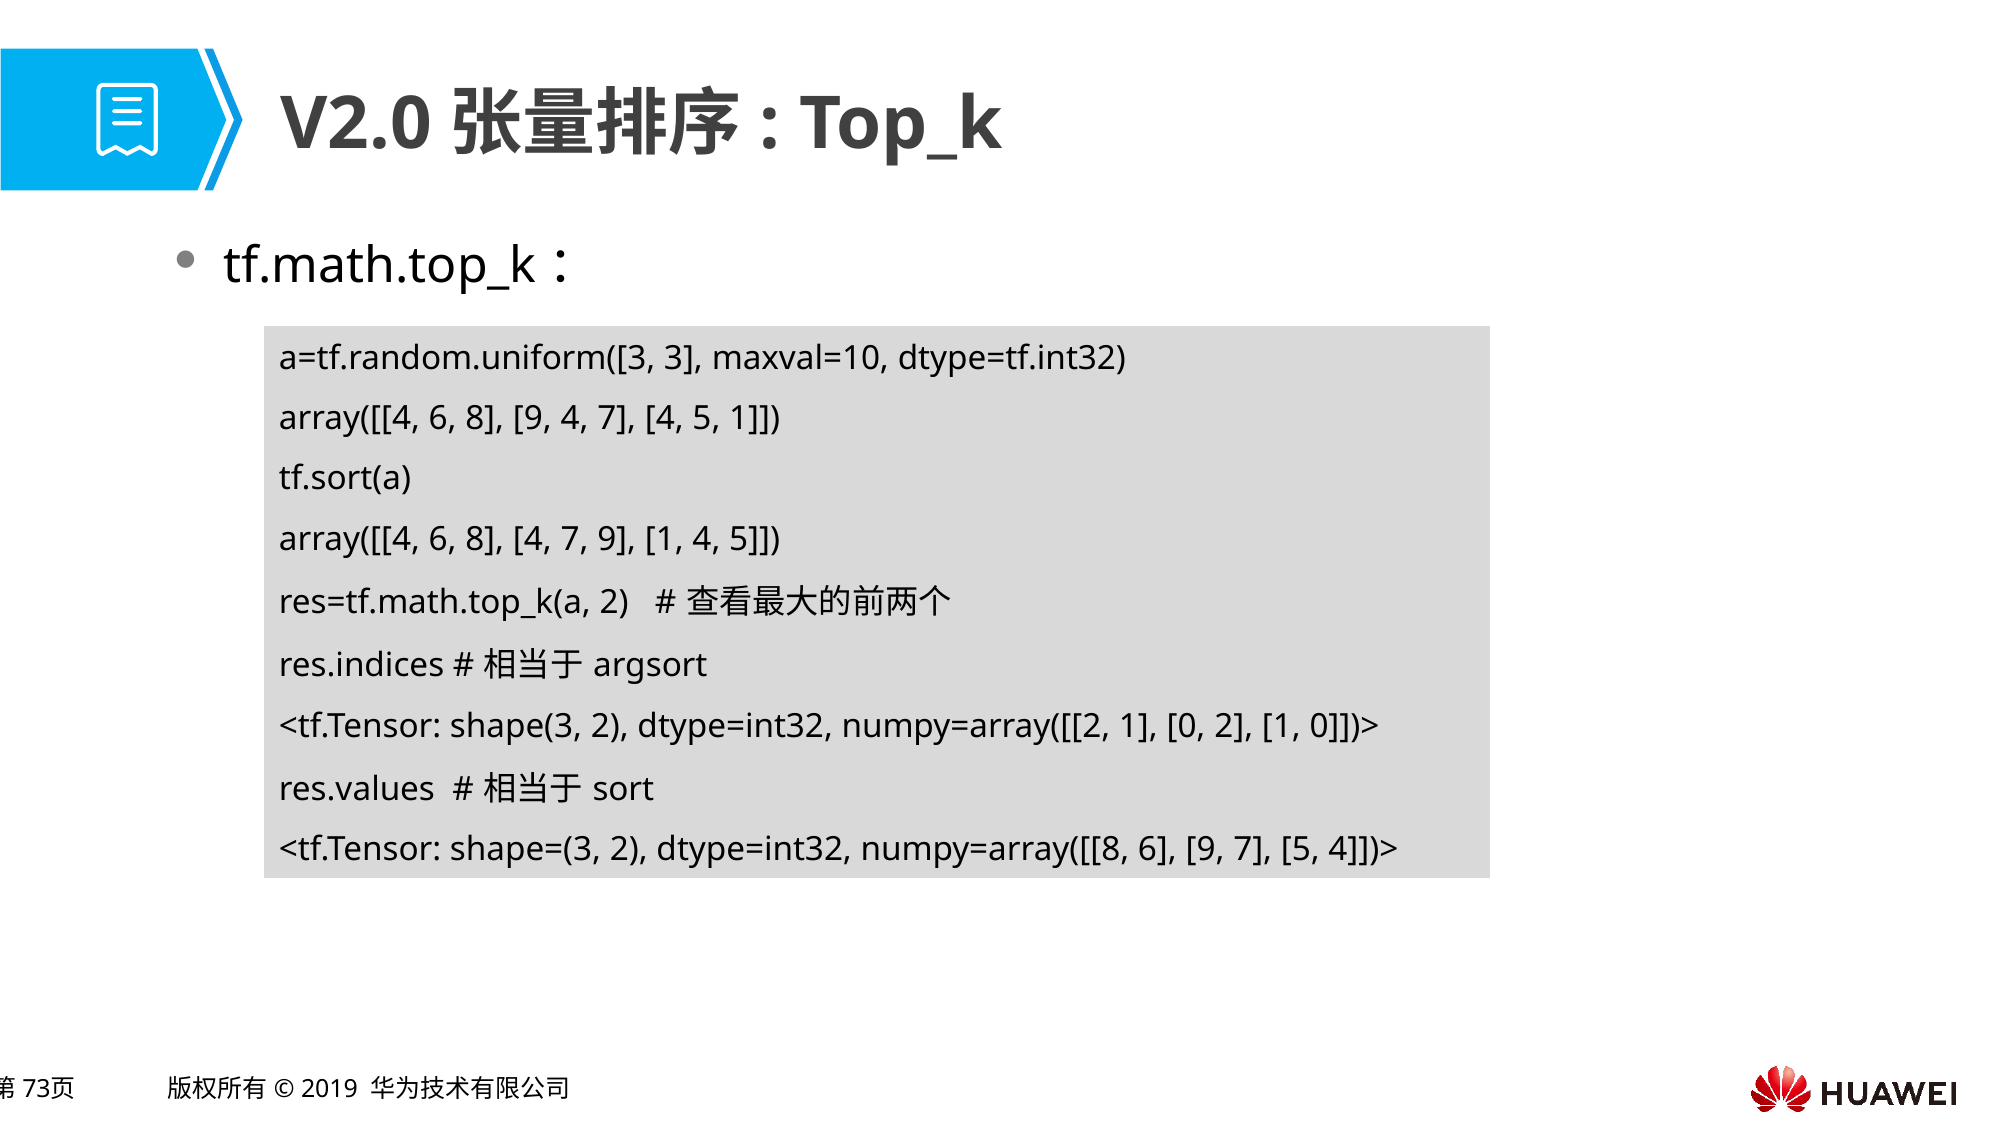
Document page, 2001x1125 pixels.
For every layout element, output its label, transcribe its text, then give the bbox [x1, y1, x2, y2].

table_header a=tf.random.uniform([3, 3], maxval=10, dtype=tf.int32) [264, 326, 1490, 387]
table_cell array([[4, 6, 8], [9, 4, 7], [4, 5, 1]]) [264, 387, 1490, 447]
picture [1751, 1066, 1956, 1112]
table_cell tf.sort(a) [264, 447, 1490, 507]
title V2.0张量排序: Top_k [263, 67, 1877, 173]
table_cell <tf.Tensor: shape=(3, 2), dtype=int32, numpy=array([[8, 6], [9, 7], [5, 4]])> [264, 818, 1490, 878]
table_cell array([[4, 6, 8], [4, 7, 9], [1, 4, 5]]) [264, 507, 1490, 567]
table_cell <tf.Tensor: shape(3, 2), dtype=int32, numpy=array([[2, 1], [0, 2], [1, 0]])> [264, 694, 1490, 754]
table_cell res.values #相当于sort [264, 754, 1490, 818]
table_cell res.indices #相当于argsort [264, 631, 1490, 694]
list tf.math.top_k： [160, 202, 1883, 1048]
table_cell res=tf.math.top_k(a, 2) #查看最大的前两个 [264, 567, 1490, 631]
